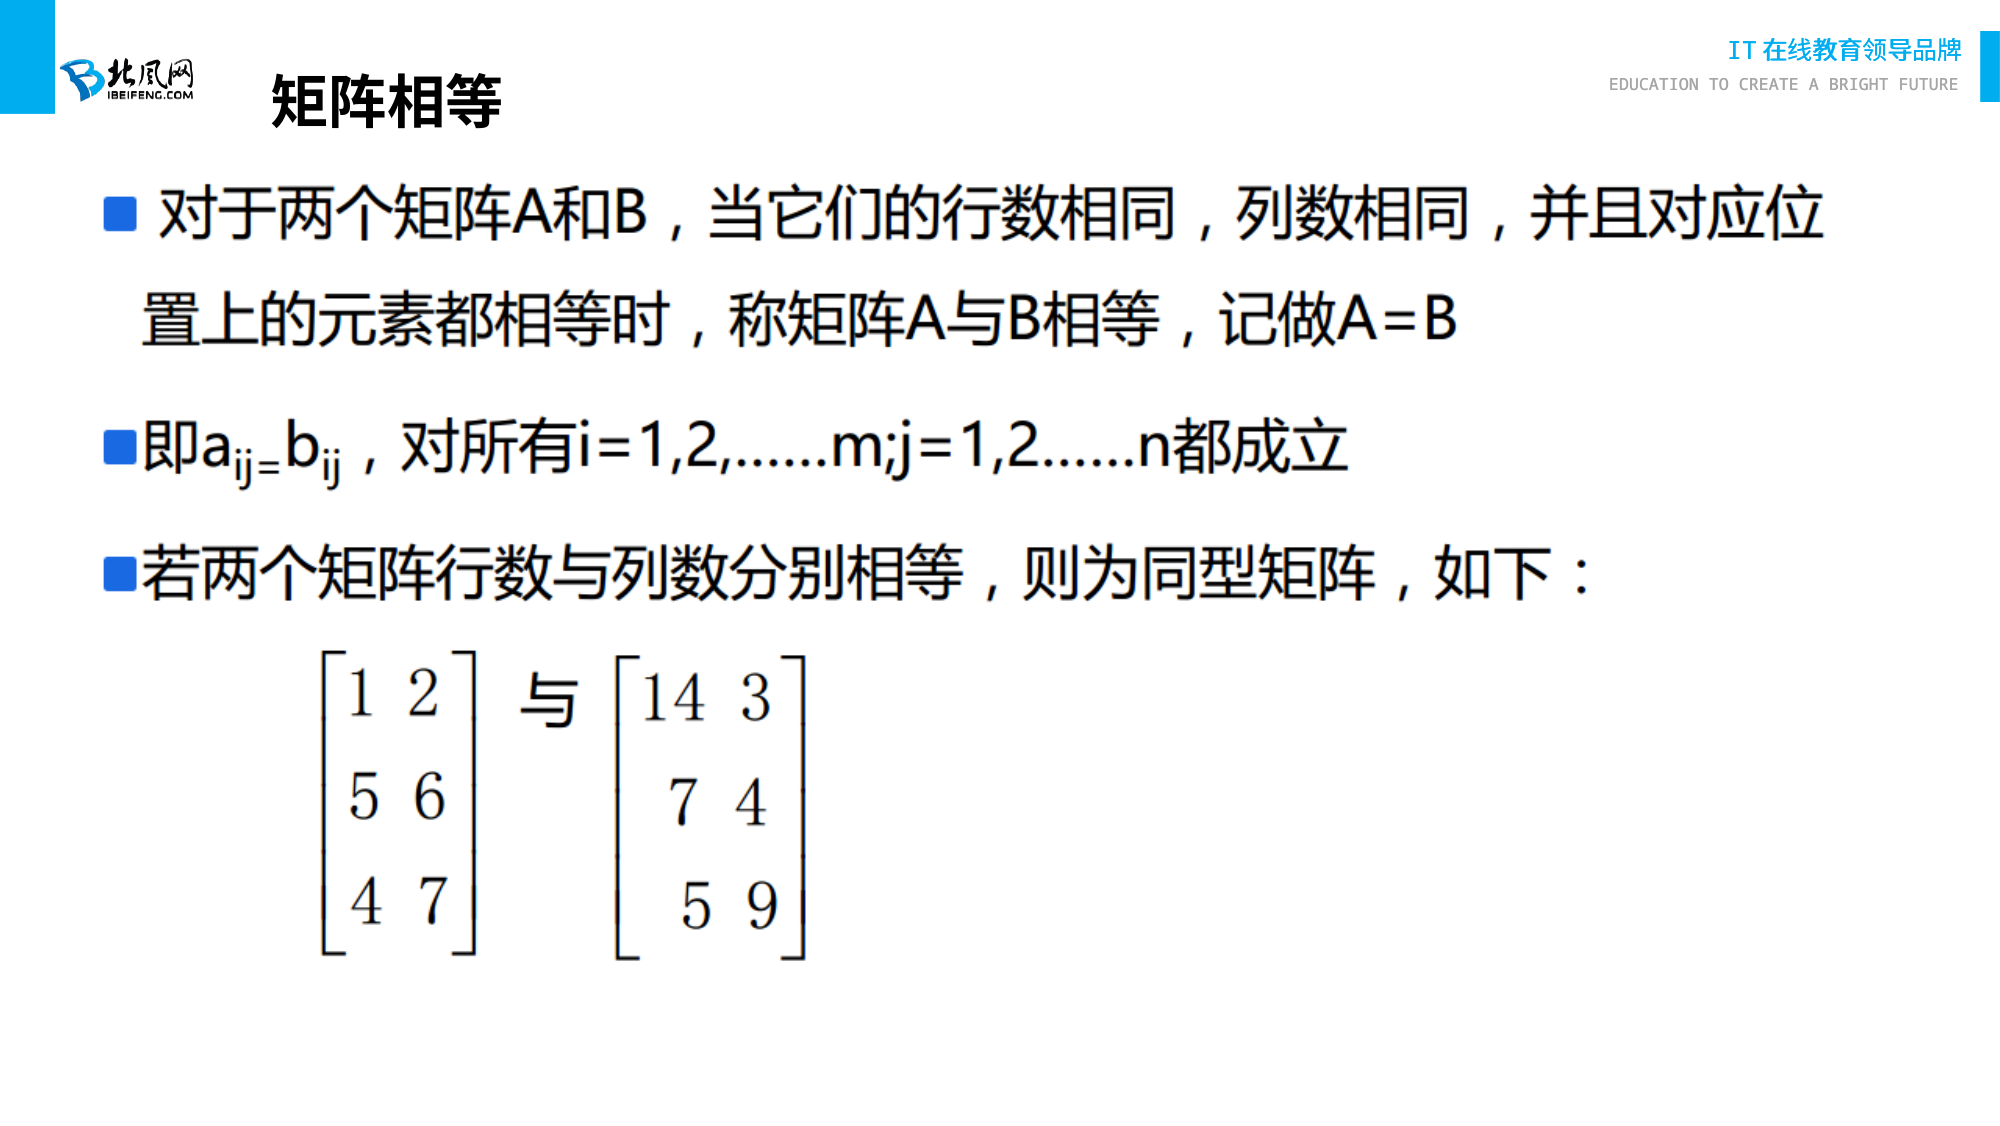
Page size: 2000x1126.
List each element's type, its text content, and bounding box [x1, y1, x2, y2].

picture [56, 53, 198, 103]
title 矩阵相等 [255, 42, 1606, 150]
picture [54, 150, 1945, 975]
